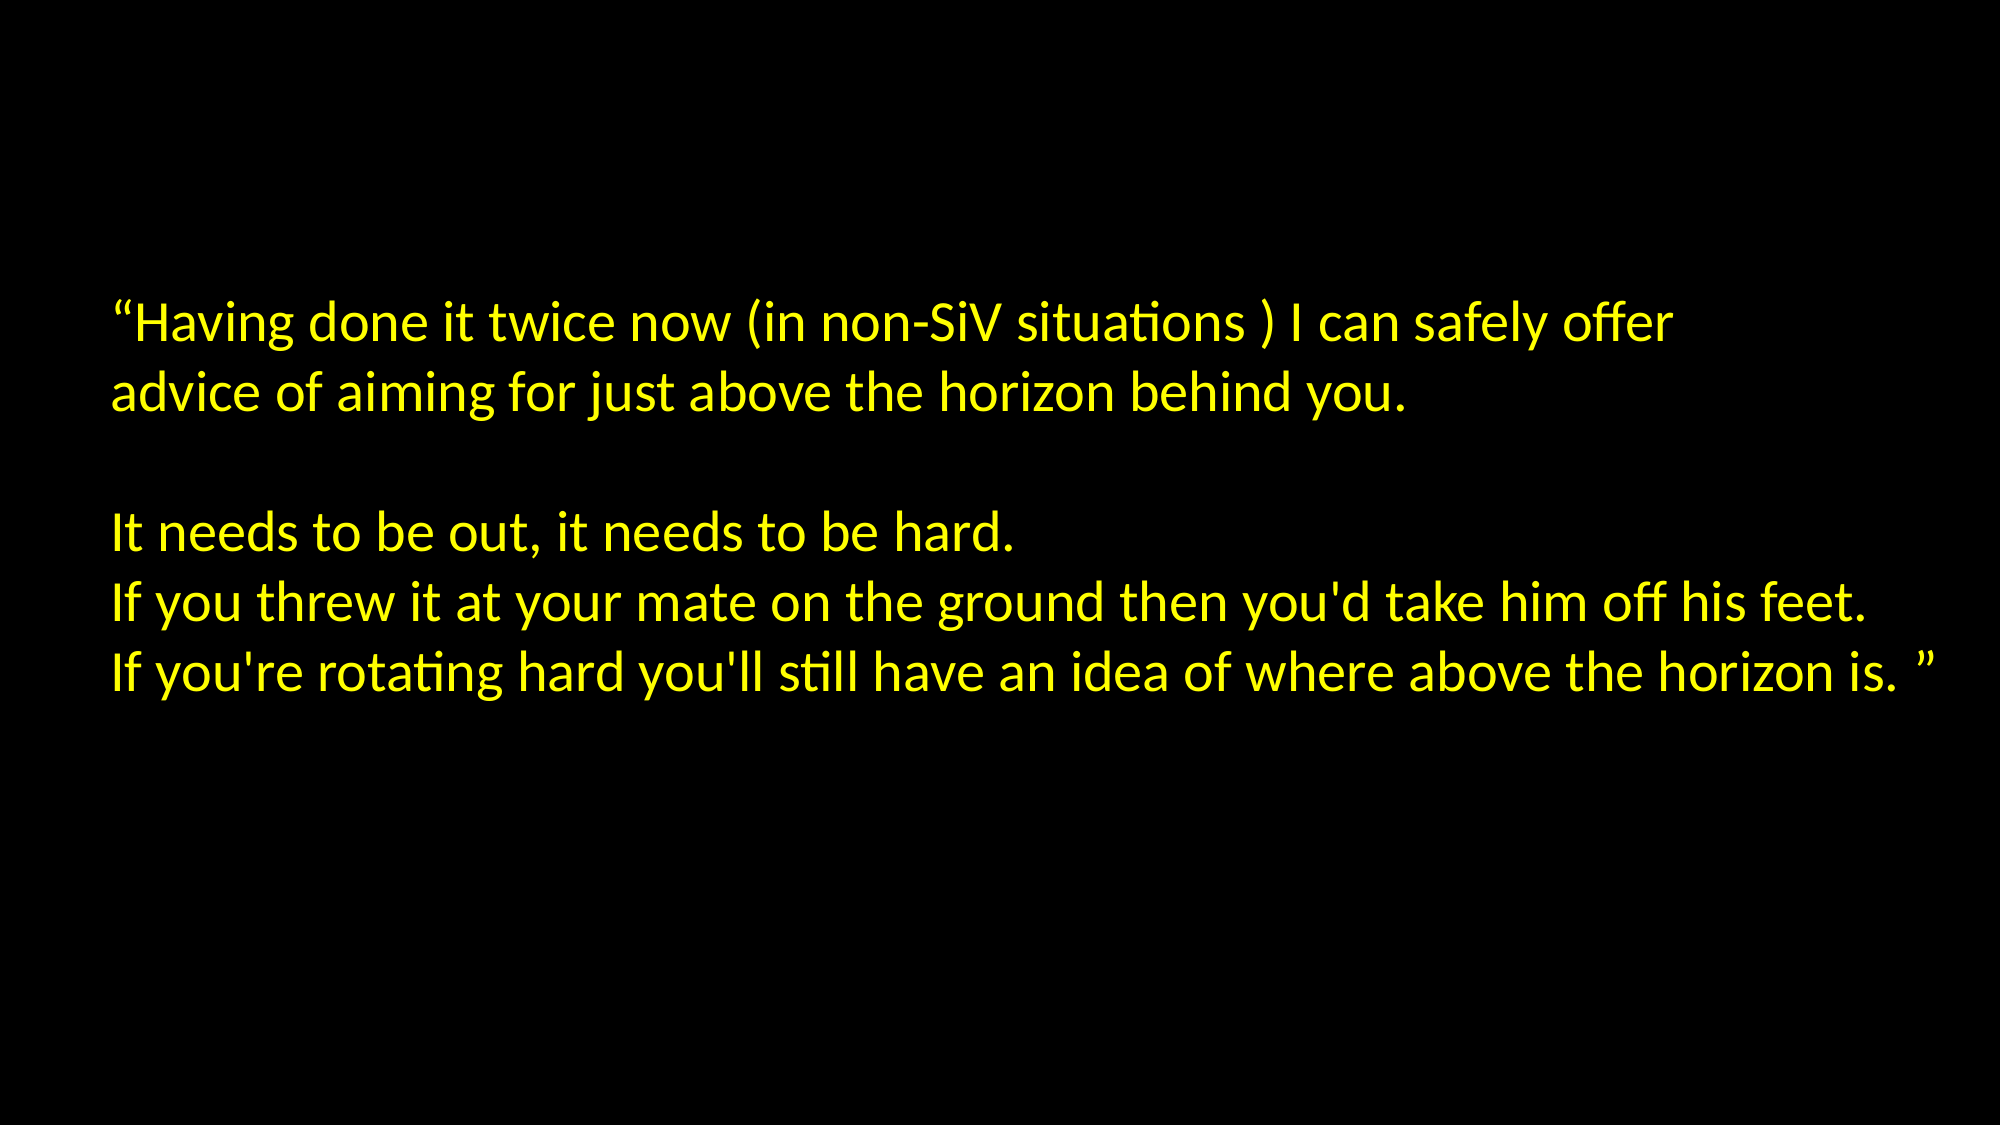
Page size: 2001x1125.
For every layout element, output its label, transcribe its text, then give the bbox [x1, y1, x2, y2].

text_box “Having done it twice now (in non-SiV situations ) I can safely offer advice of aiming for just above the horizon behind you. It needs to be out, it needs to be hard. If you threw it at your mate on the ground then you'd take him off his feet. If you're rotating hard you'll still have an idea of where above the horizon is. ” [95, 275, 1953, 711]
